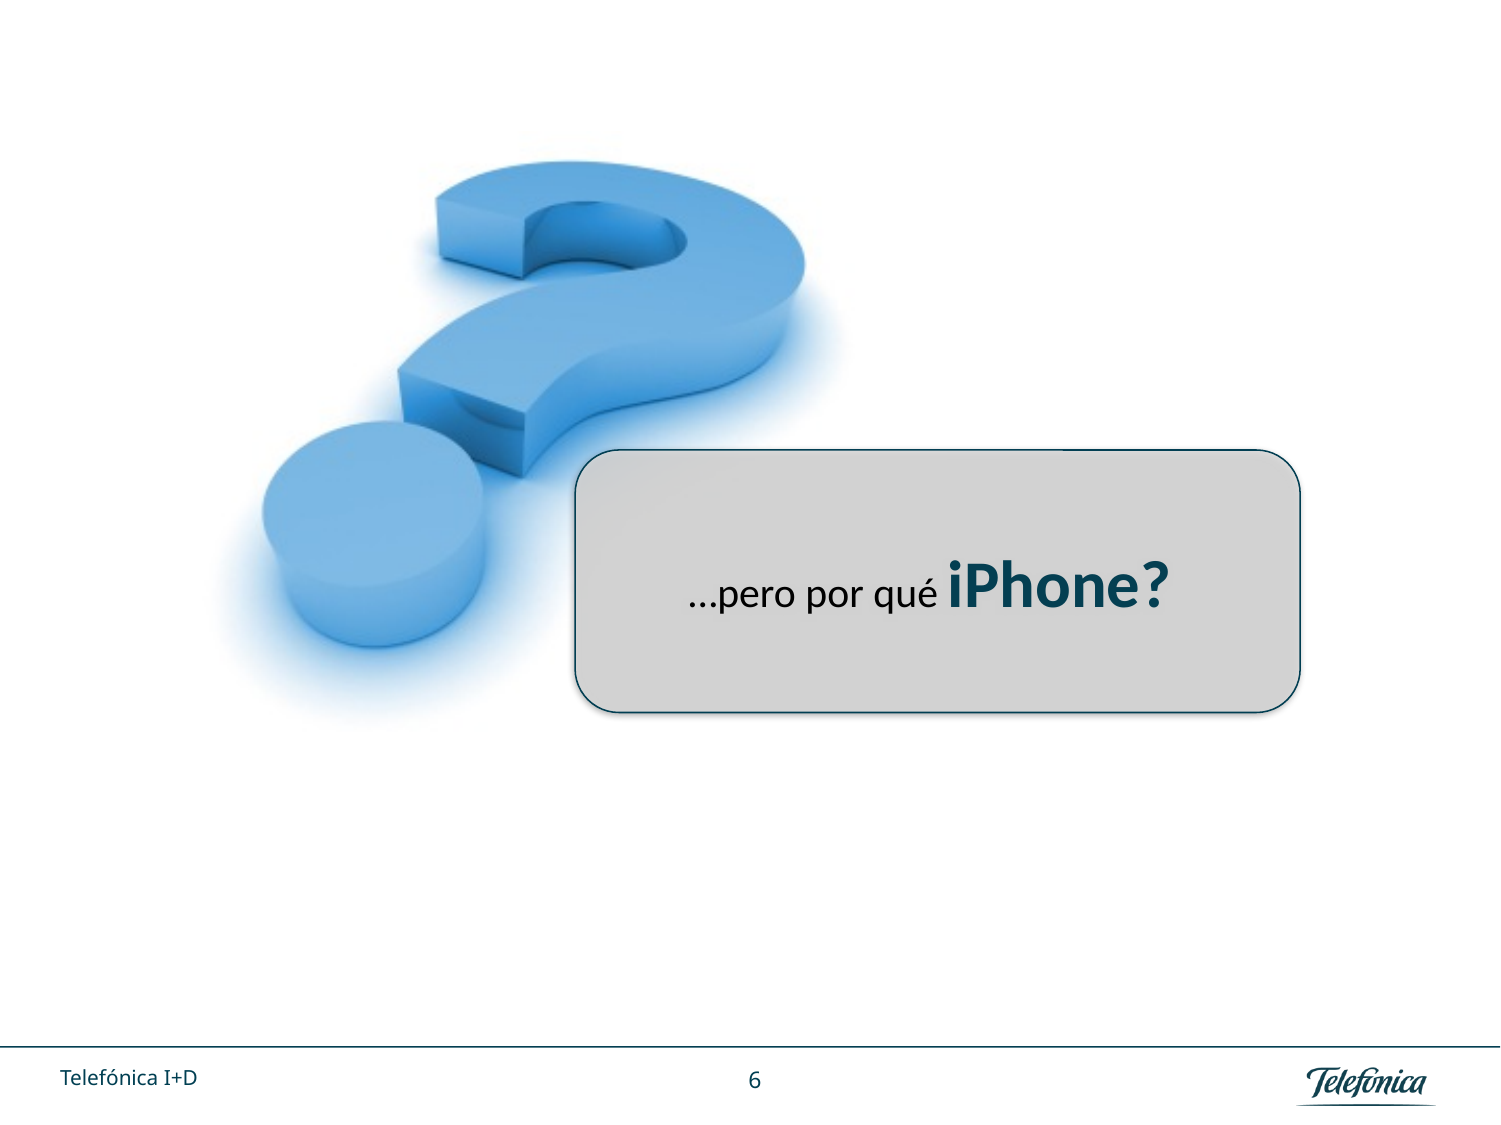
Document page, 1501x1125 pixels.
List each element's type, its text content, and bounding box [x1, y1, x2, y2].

picture [1296, 1067, 1436, 1106]
picture [577, 451, 905, 711]
slide_number 5 [719, 1065, 791, 1095]
picture [87, 131, 905, 769]
text_box …pero por qué iPhone? [909, 449, 1301, 714]
